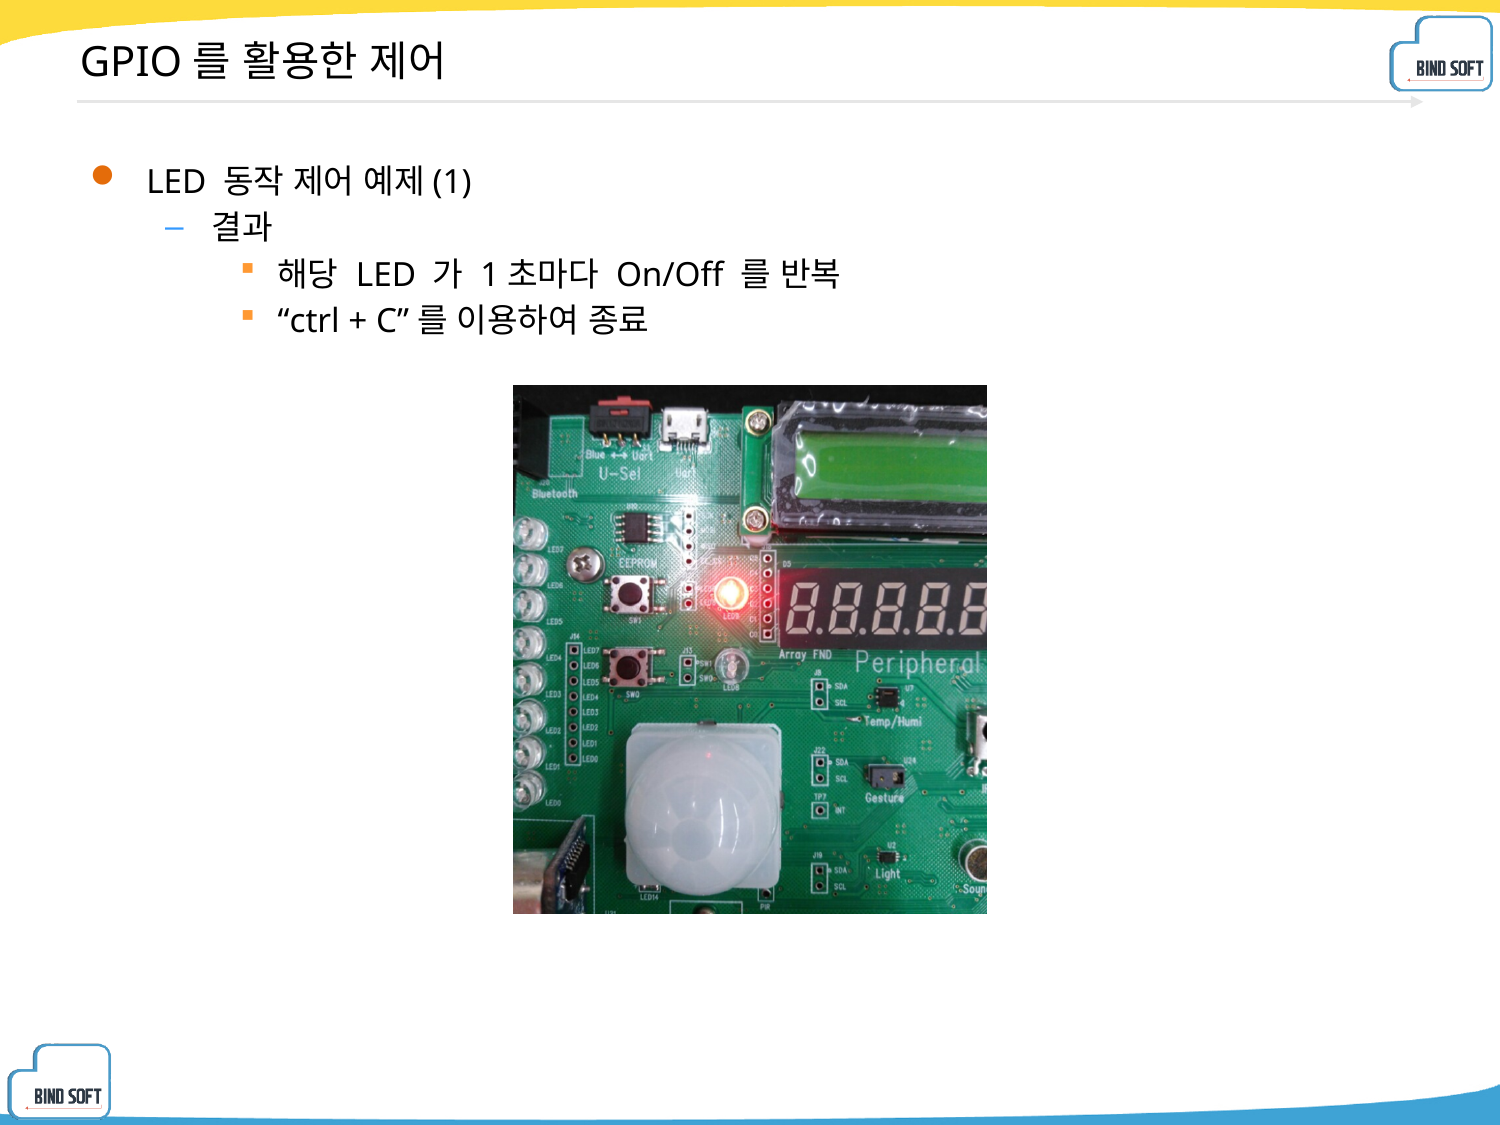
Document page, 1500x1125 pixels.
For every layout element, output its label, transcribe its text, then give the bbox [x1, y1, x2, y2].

picture [0, 0, 1500, 96]
picture [513, 385, 987, 914]
title GPIO를 활용한 제어 [64, 11, 1436, 108]
picture [0, 1003, 1500, 1125]
list LED 동작 제어 예제(1) 결과 해당 LED 가 1초마다 On/Off 를 반복 “ctrl + C”를 이용하여 종료 [75, 152, 1425, 1055]
